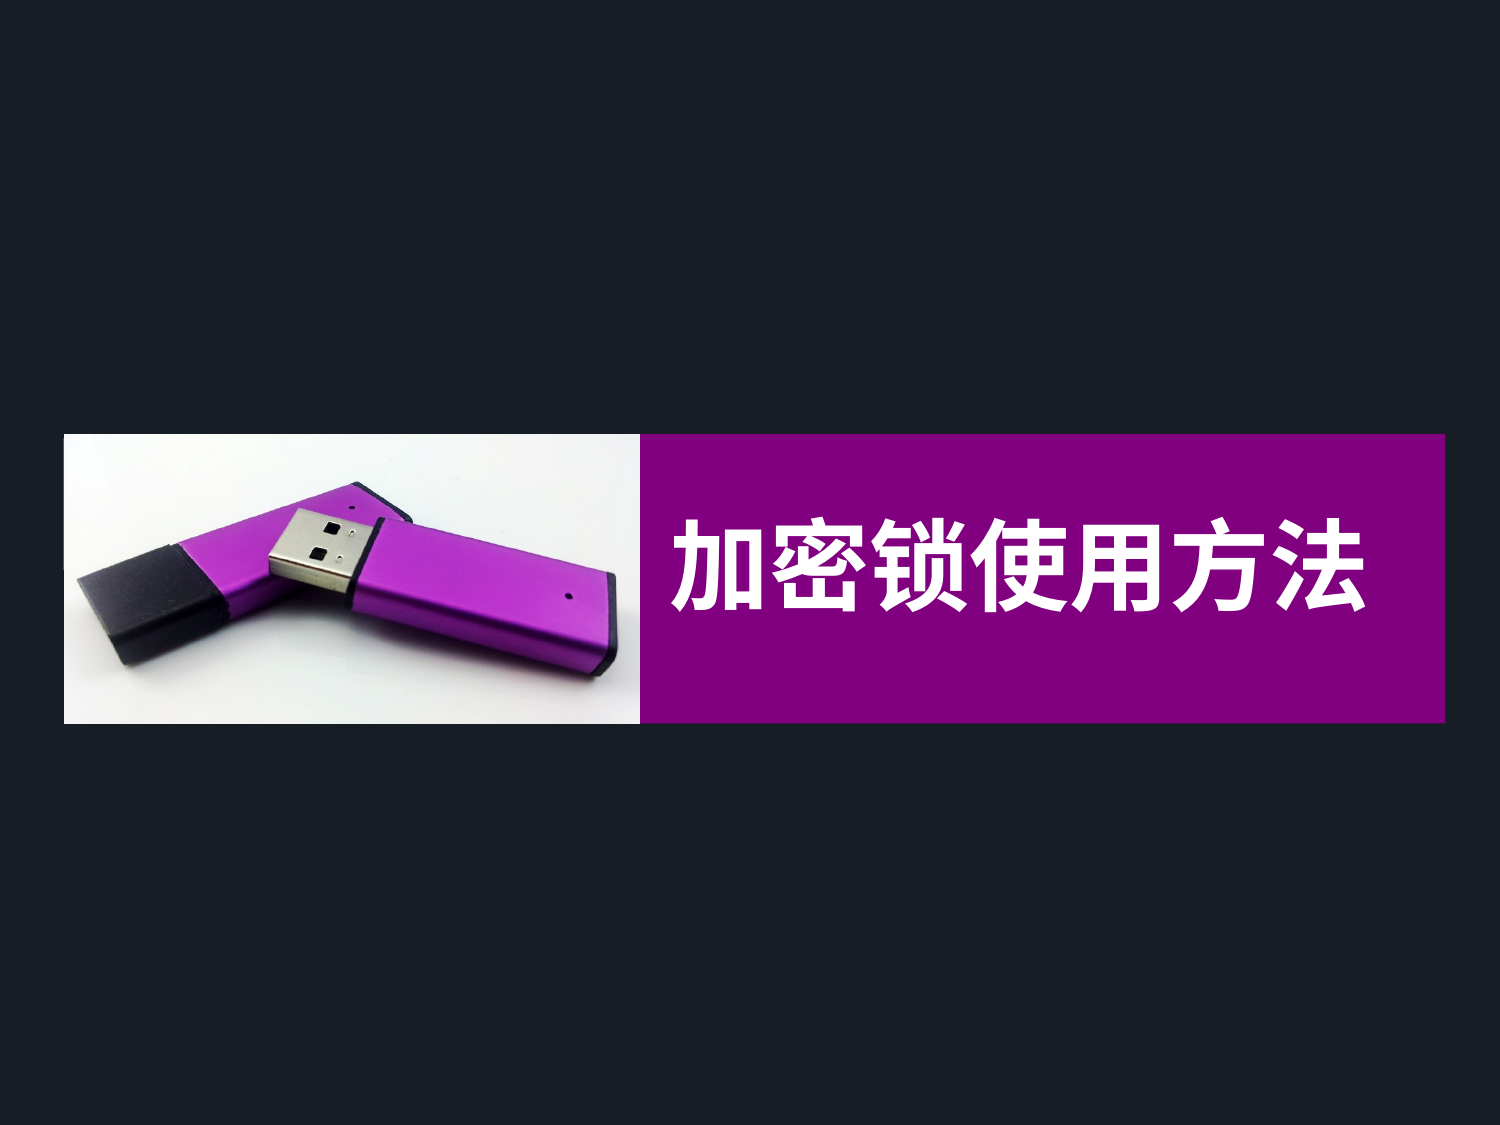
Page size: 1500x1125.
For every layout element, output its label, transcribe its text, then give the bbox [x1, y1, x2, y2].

picture [64, 434, 640, 724]
text_box 加密锁使用方法 [654, 496, 1403, 632]
text_box [641, 434, 1446, 724]
